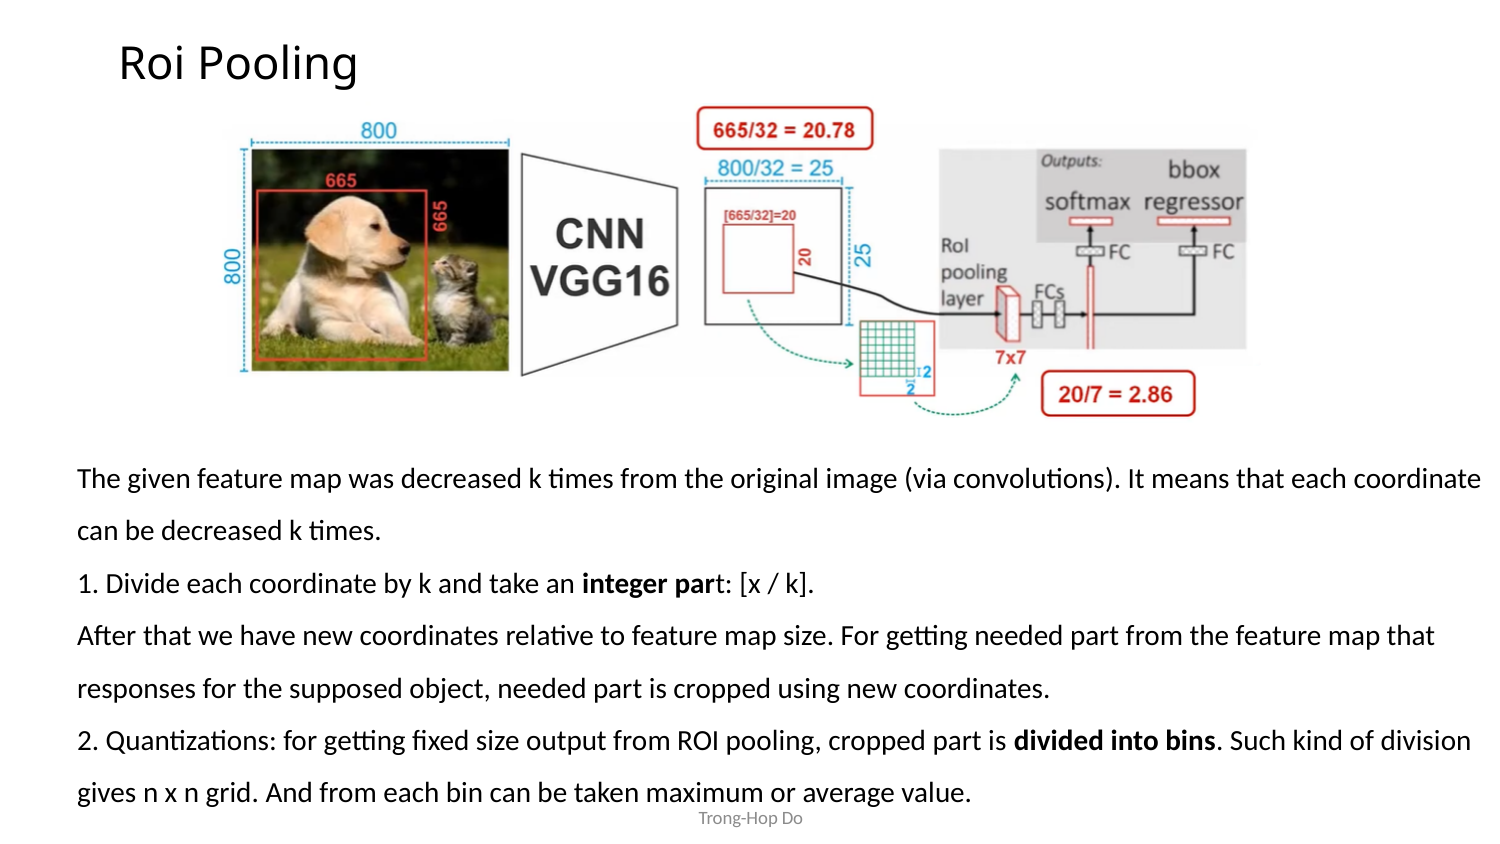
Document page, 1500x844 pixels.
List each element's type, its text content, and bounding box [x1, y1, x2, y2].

picture [181, 64, 1319, 423]
title Roi Pooling [103, 32, 1397, 97]
footer Trong-Hop Do [496, 782, 1004, 827]
text_box The given feature map was decreased k times from the original image (via convolutions). It means that each coordinate can be decreased k times. 1. Divide each coordinate by k and take an integer part: [x / k]. After that we have new coordinates relative to feature map size. For getting needed part from the feature map that responses for the supposed object, needed part is cropped using new coordinates. 2. Quantizations: for getting fixed size output from ROI pooling, cropped part is divided into bins. Such kind of division gives n x n grid. And from each bin can be taken maximum or average value. [62, 434, 1500, 817]
